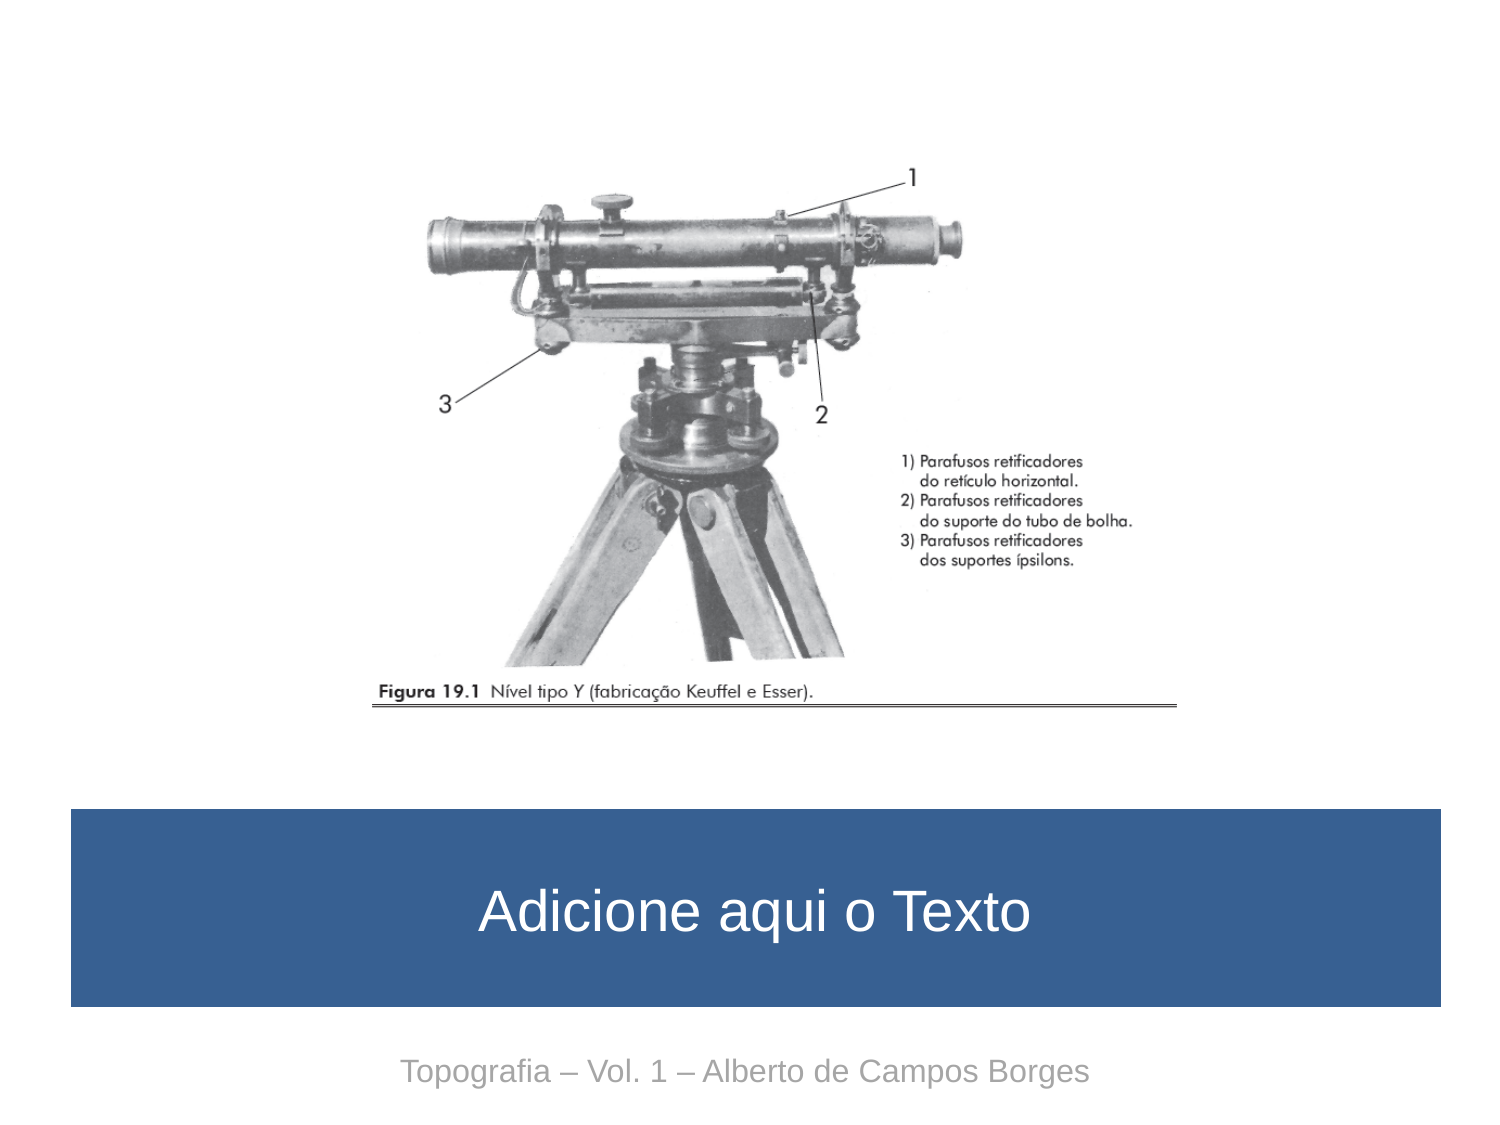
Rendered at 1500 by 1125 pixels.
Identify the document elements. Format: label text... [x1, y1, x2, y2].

picture [371, 146, 1190, 717]
text_box Adicione aqui o Texto [70, 808, 1442, 1008]
footer Topografia – Vol. 1 – Alberto de Campos Borges [0, 1042, 1500, 1103]
